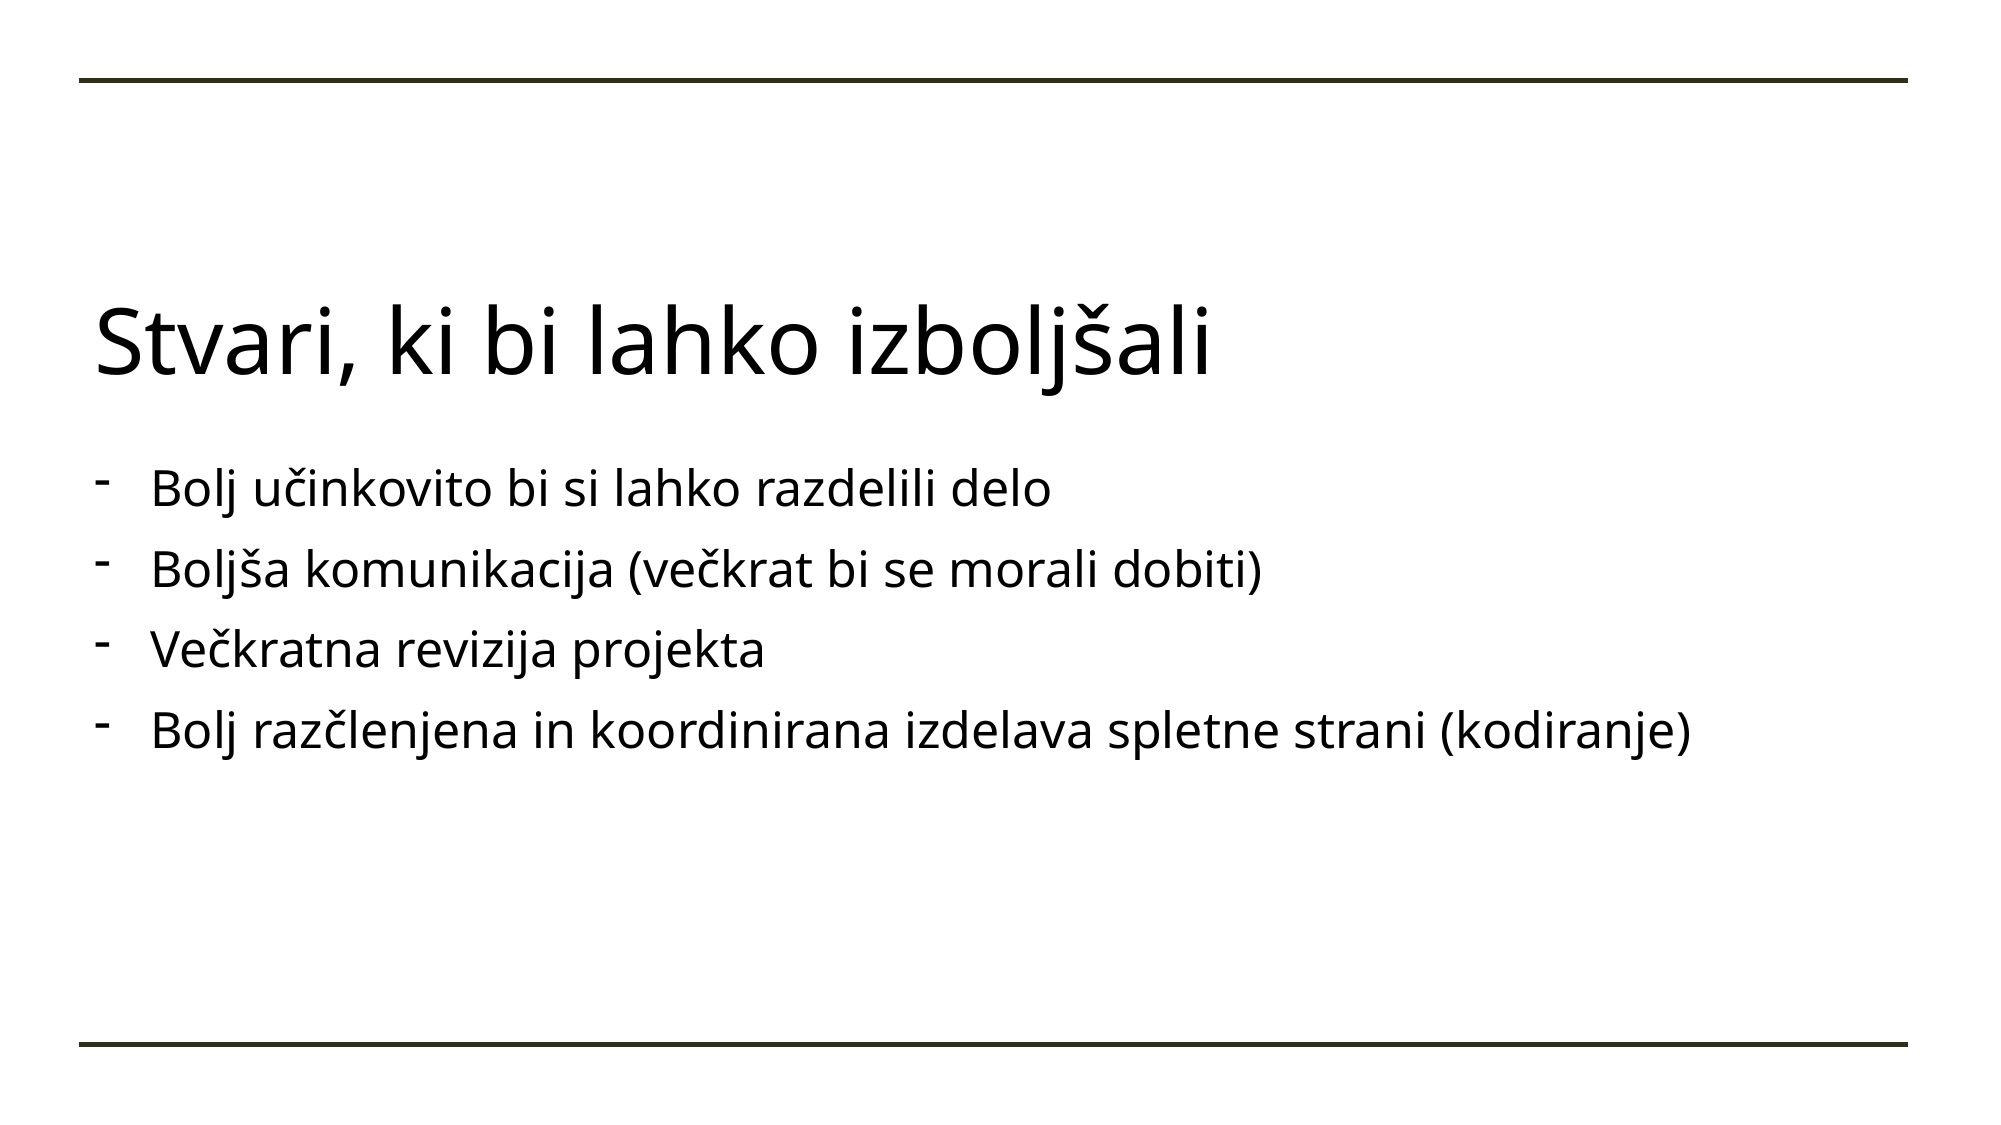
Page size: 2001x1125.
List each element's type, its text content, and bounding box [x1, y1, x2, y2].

list Bolj učinkovito bi si lahko razdelili delo Boljša komunikacija (večkrat bi se morali dobiti) Večkratna revizija projekta Bolj razčlenjena in koordinirana izdelava spletne strani (kodiranje) [79, 448, 1803, 965]
title Stvari, ki bi lahko izboljšali [79, 160, 1824, 515]
